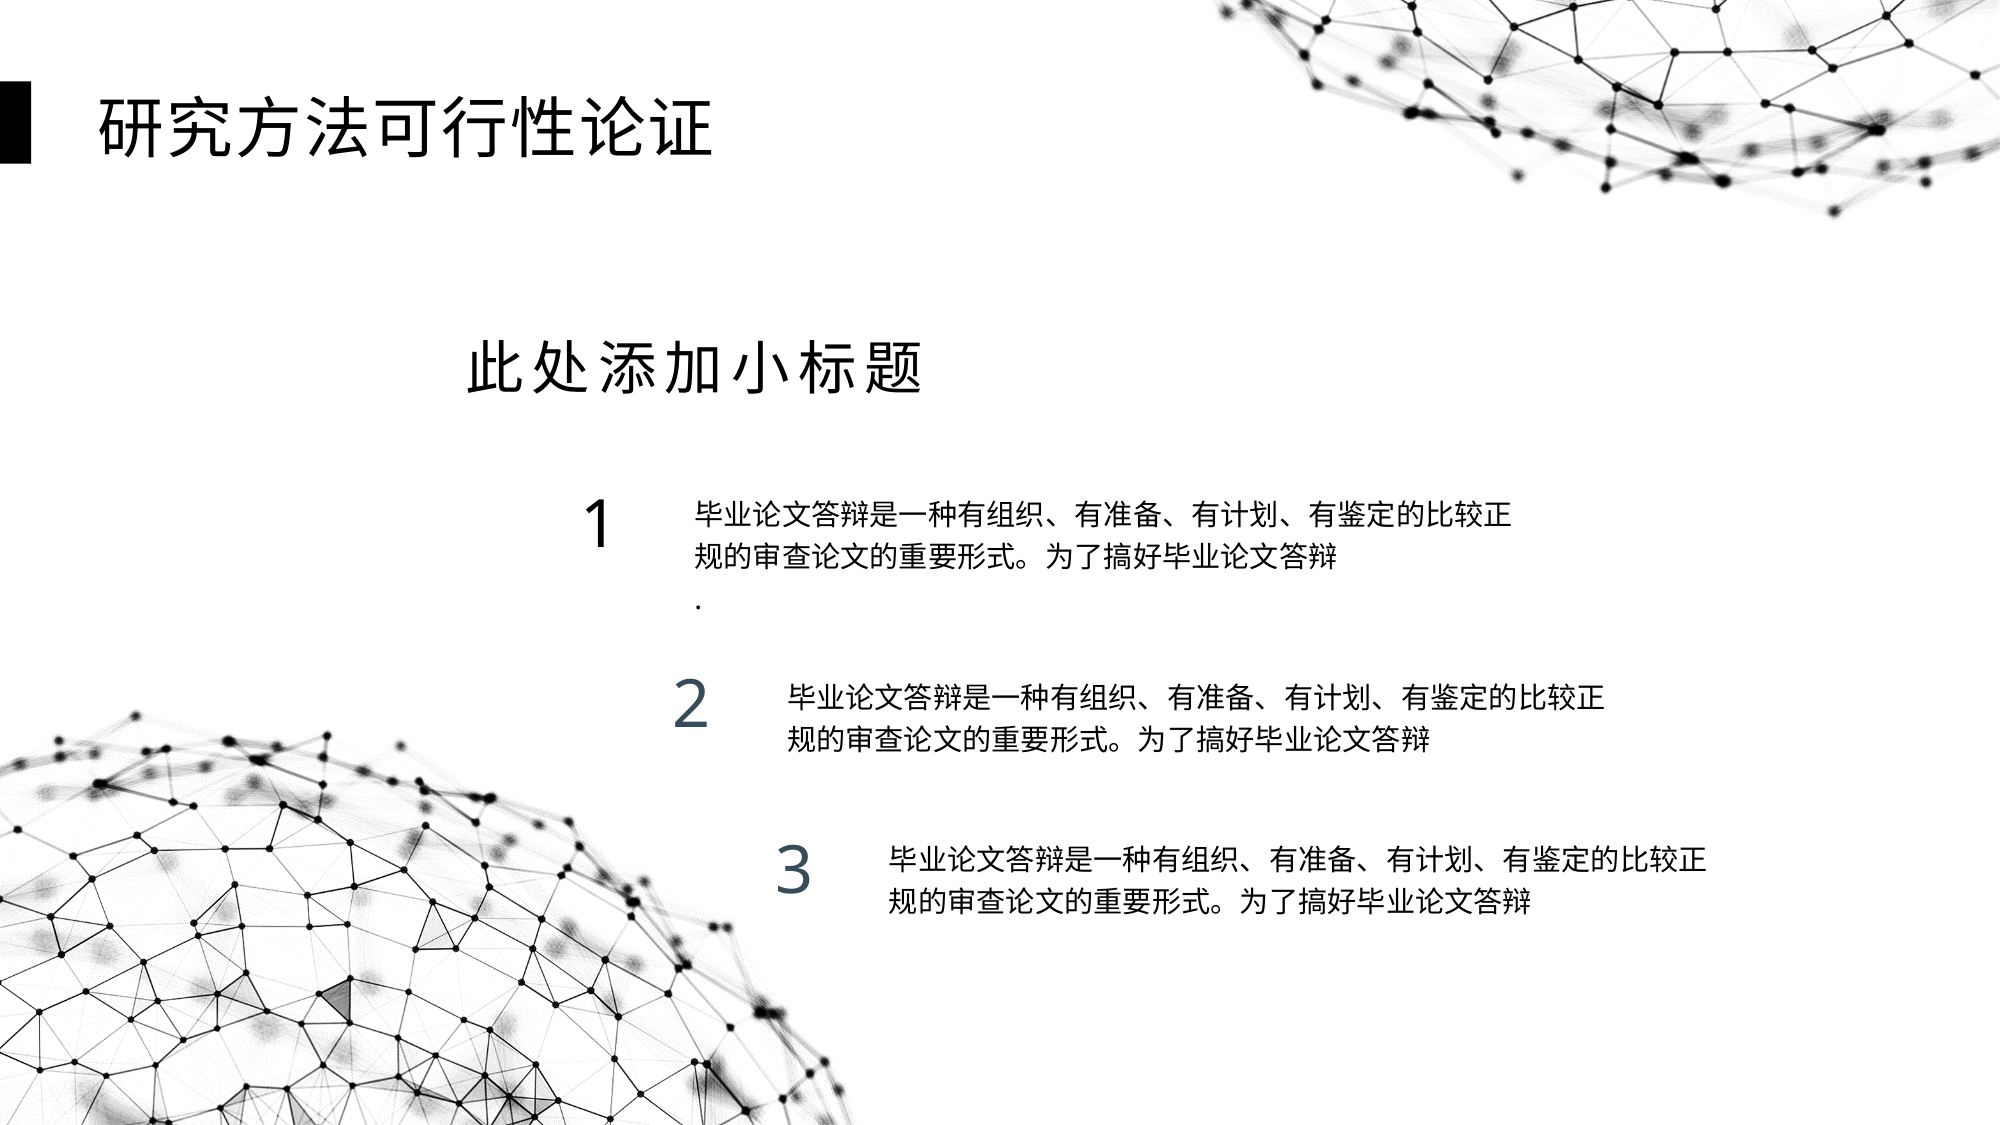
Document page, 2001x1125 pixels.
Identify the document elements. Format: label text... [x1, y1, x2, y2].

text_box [747, 819, 1734, 924]
picture [0, 707, 858, 1125]
text_box [0, 80, 32, 165]
picture [1196, 0, 2000, 223]
text_box 此处添加小标题 [450, 323, 961, 409]
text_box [549, 473, 1539, 625]
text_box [643, 653, 1632, 762]
text_box 研究方法可行性论证 [83, 78, 961, 174]
